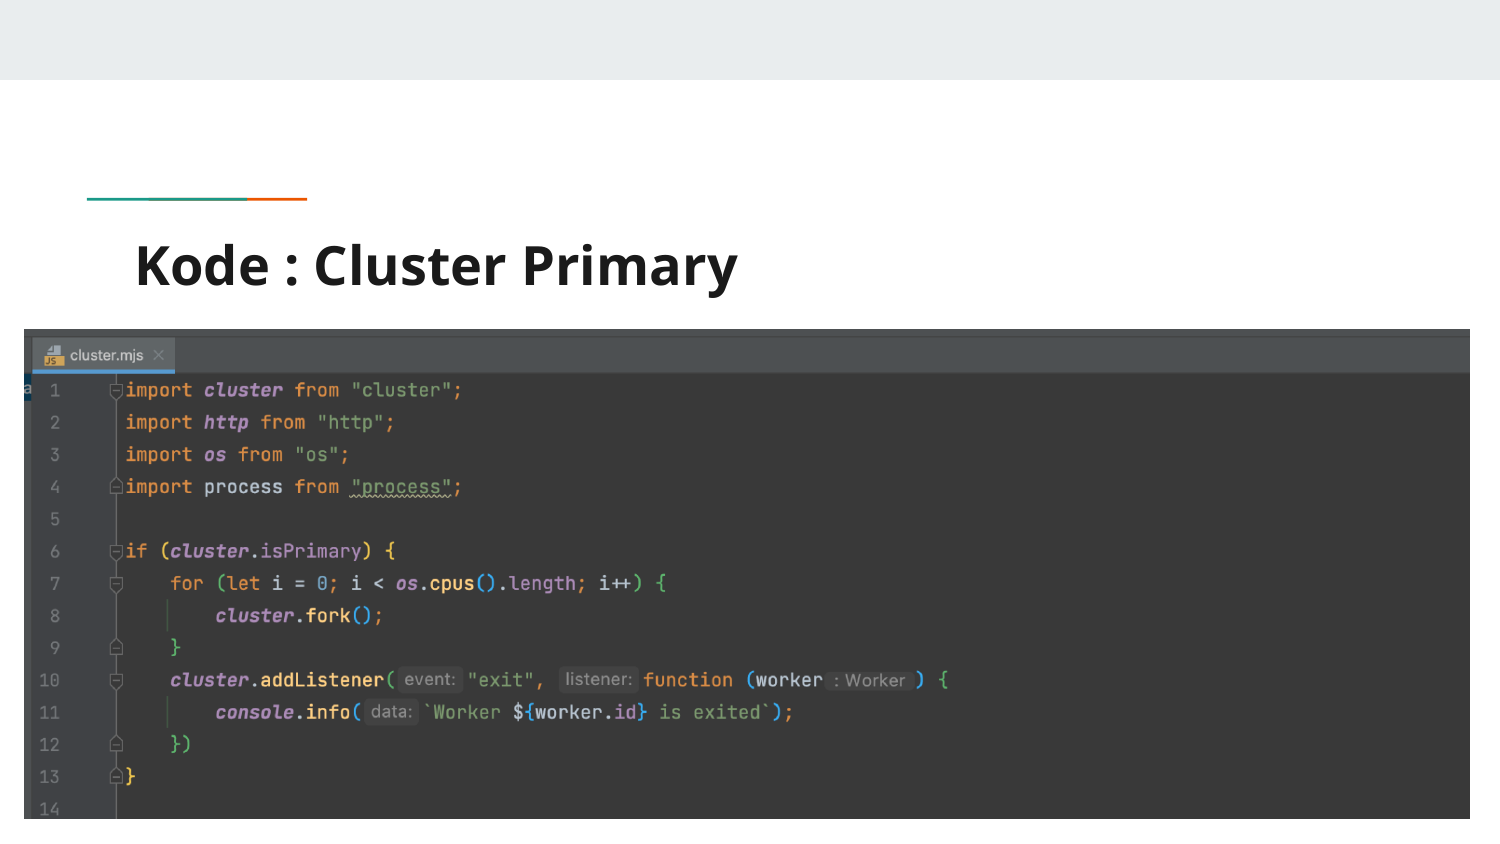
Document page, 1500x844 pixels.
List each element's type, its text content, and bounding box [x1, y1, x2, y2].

title Kode : Cluster Primary [119, 216, 1381, 305]
picture [24, 328, 1471, 819]
